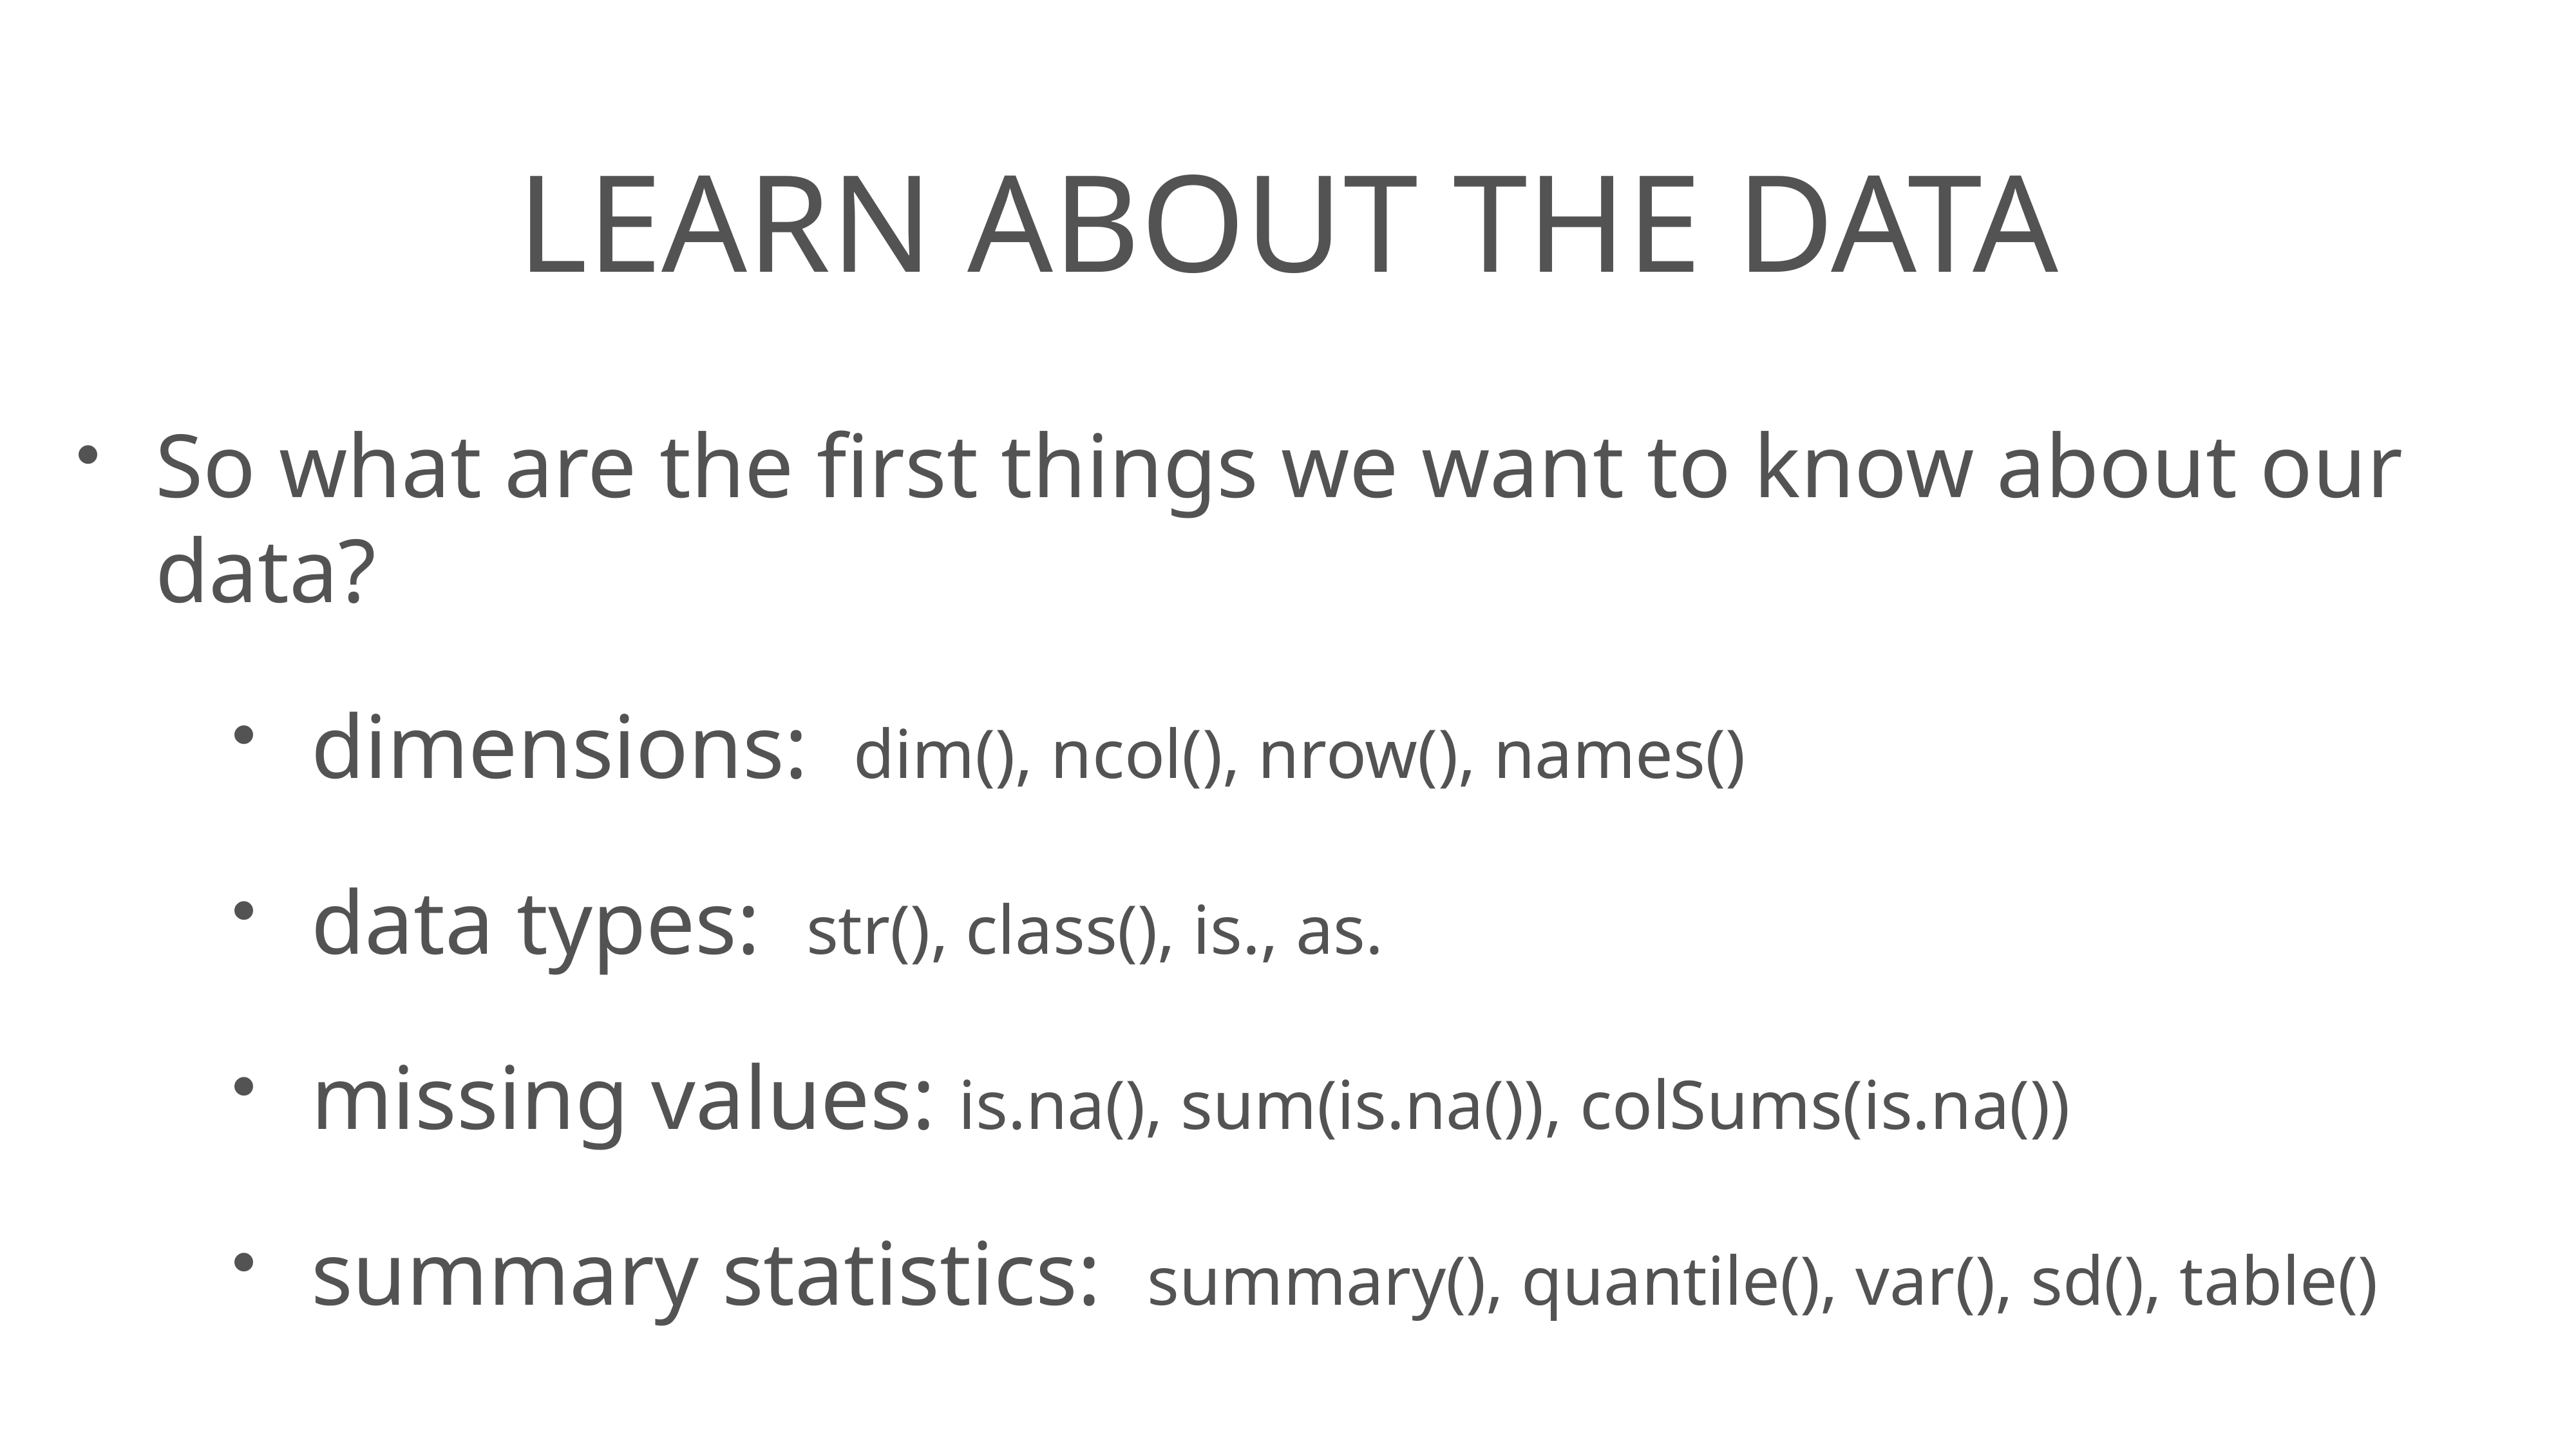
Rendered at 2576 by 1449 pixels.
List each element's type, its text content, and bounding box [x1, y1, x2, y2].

list So what are the first things we want to know about our data? dimensions: dim(), ncol(), nrow(), names() data types: str(), class(), is., as. missing values: is.na(), sum(is.na()), colSums(is.na()) summary statistics: summary(), quantile(), var(), sd(), table() [70, 404, 2455, 1449]
title learn about the data [70, 37, 2506, 401]
